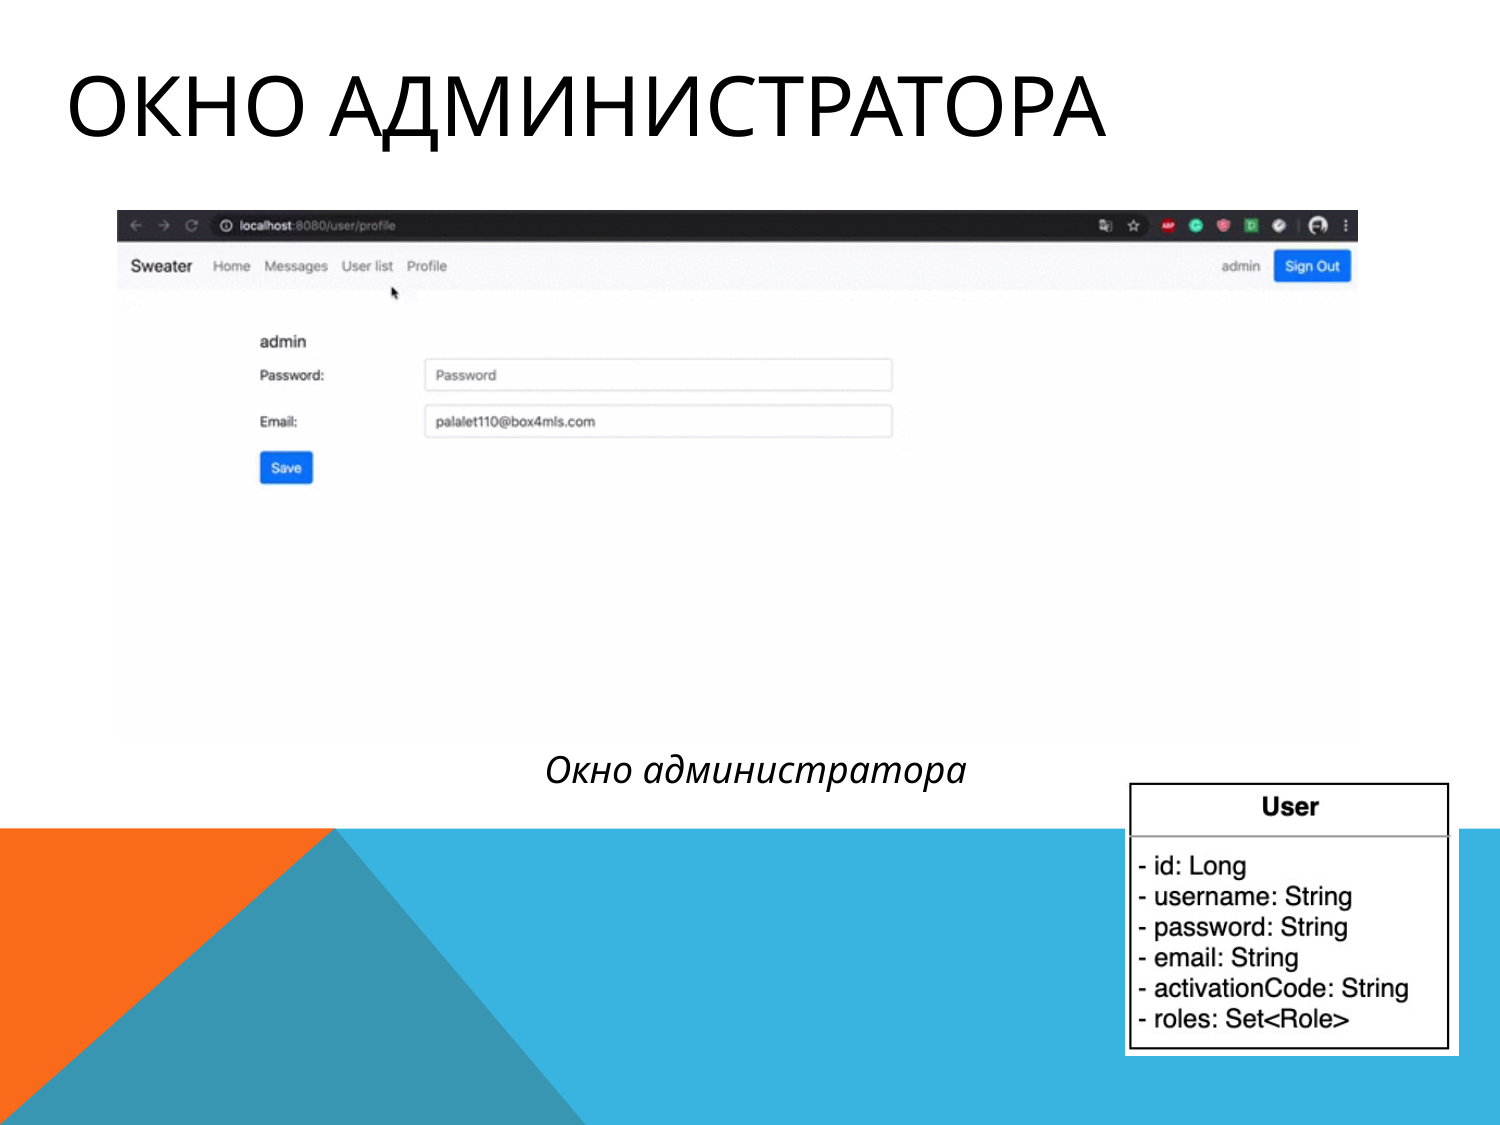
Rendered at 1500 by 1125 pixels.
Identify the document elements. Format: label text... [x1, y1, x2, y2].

text_box Окно администратора [49, 38, 1448, 133]
picture [1124, 773, 1460, 1056]
text_box Окно администратора [456, 749, 1055, 798]
picture [116, 210, 1358, 740]
